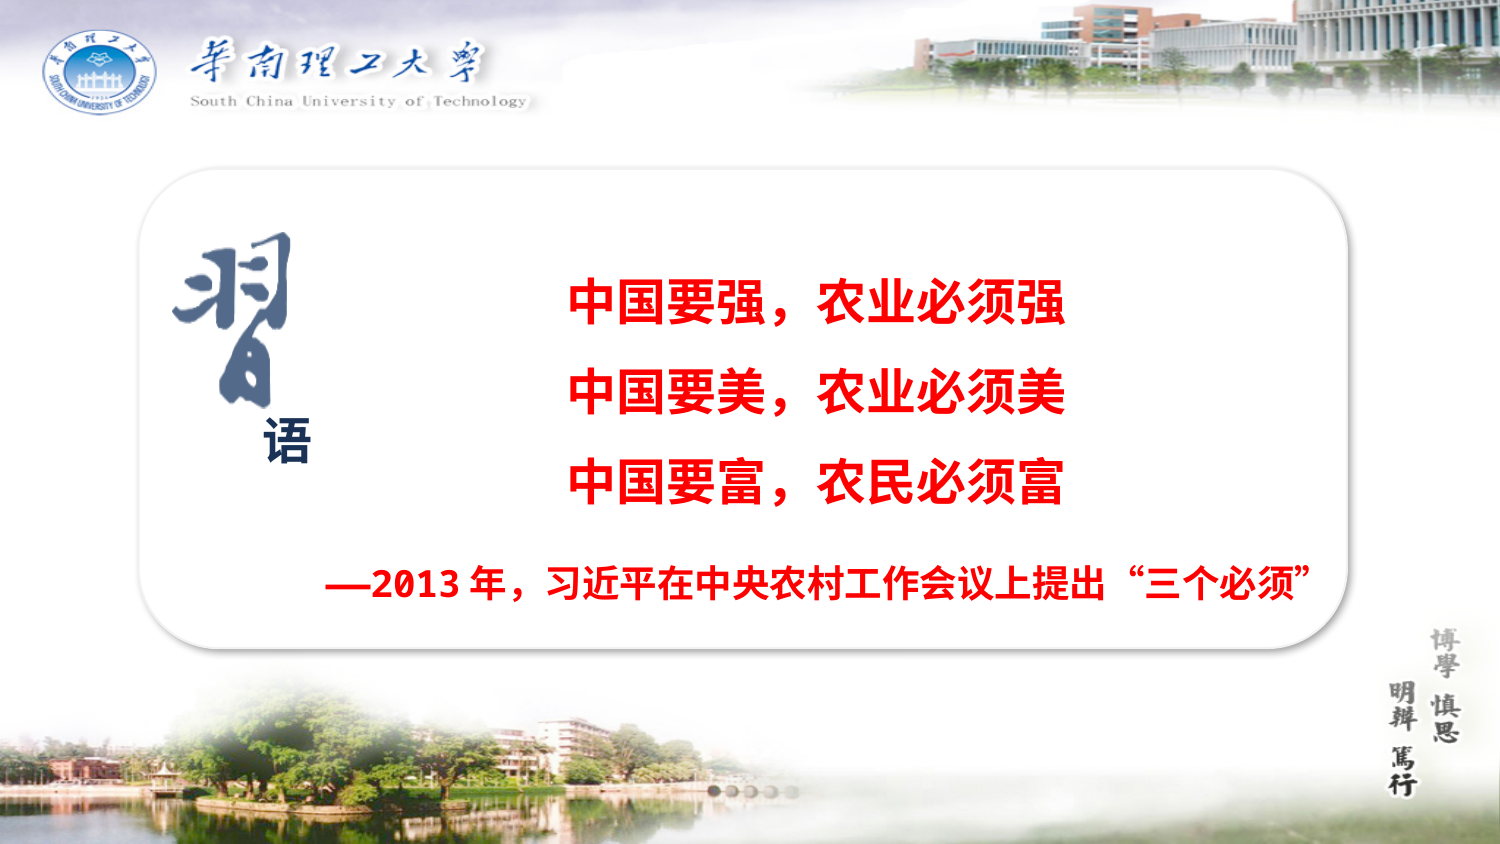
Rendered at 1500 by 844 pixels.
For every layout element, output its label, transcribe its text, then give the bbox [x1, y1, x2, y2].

text_box 中国要强，农业必须强 中国要美，农业必须美 中国要富，农民必须富 ——2013年，习近平在中央农村工作会议上提出“三个必须” [285, 232, 1347, 613]
picture [0, 0, 1500, 844]
text_box [137, 167, 1347, 650]
text_box 语 [248, 401, 322, 477]
